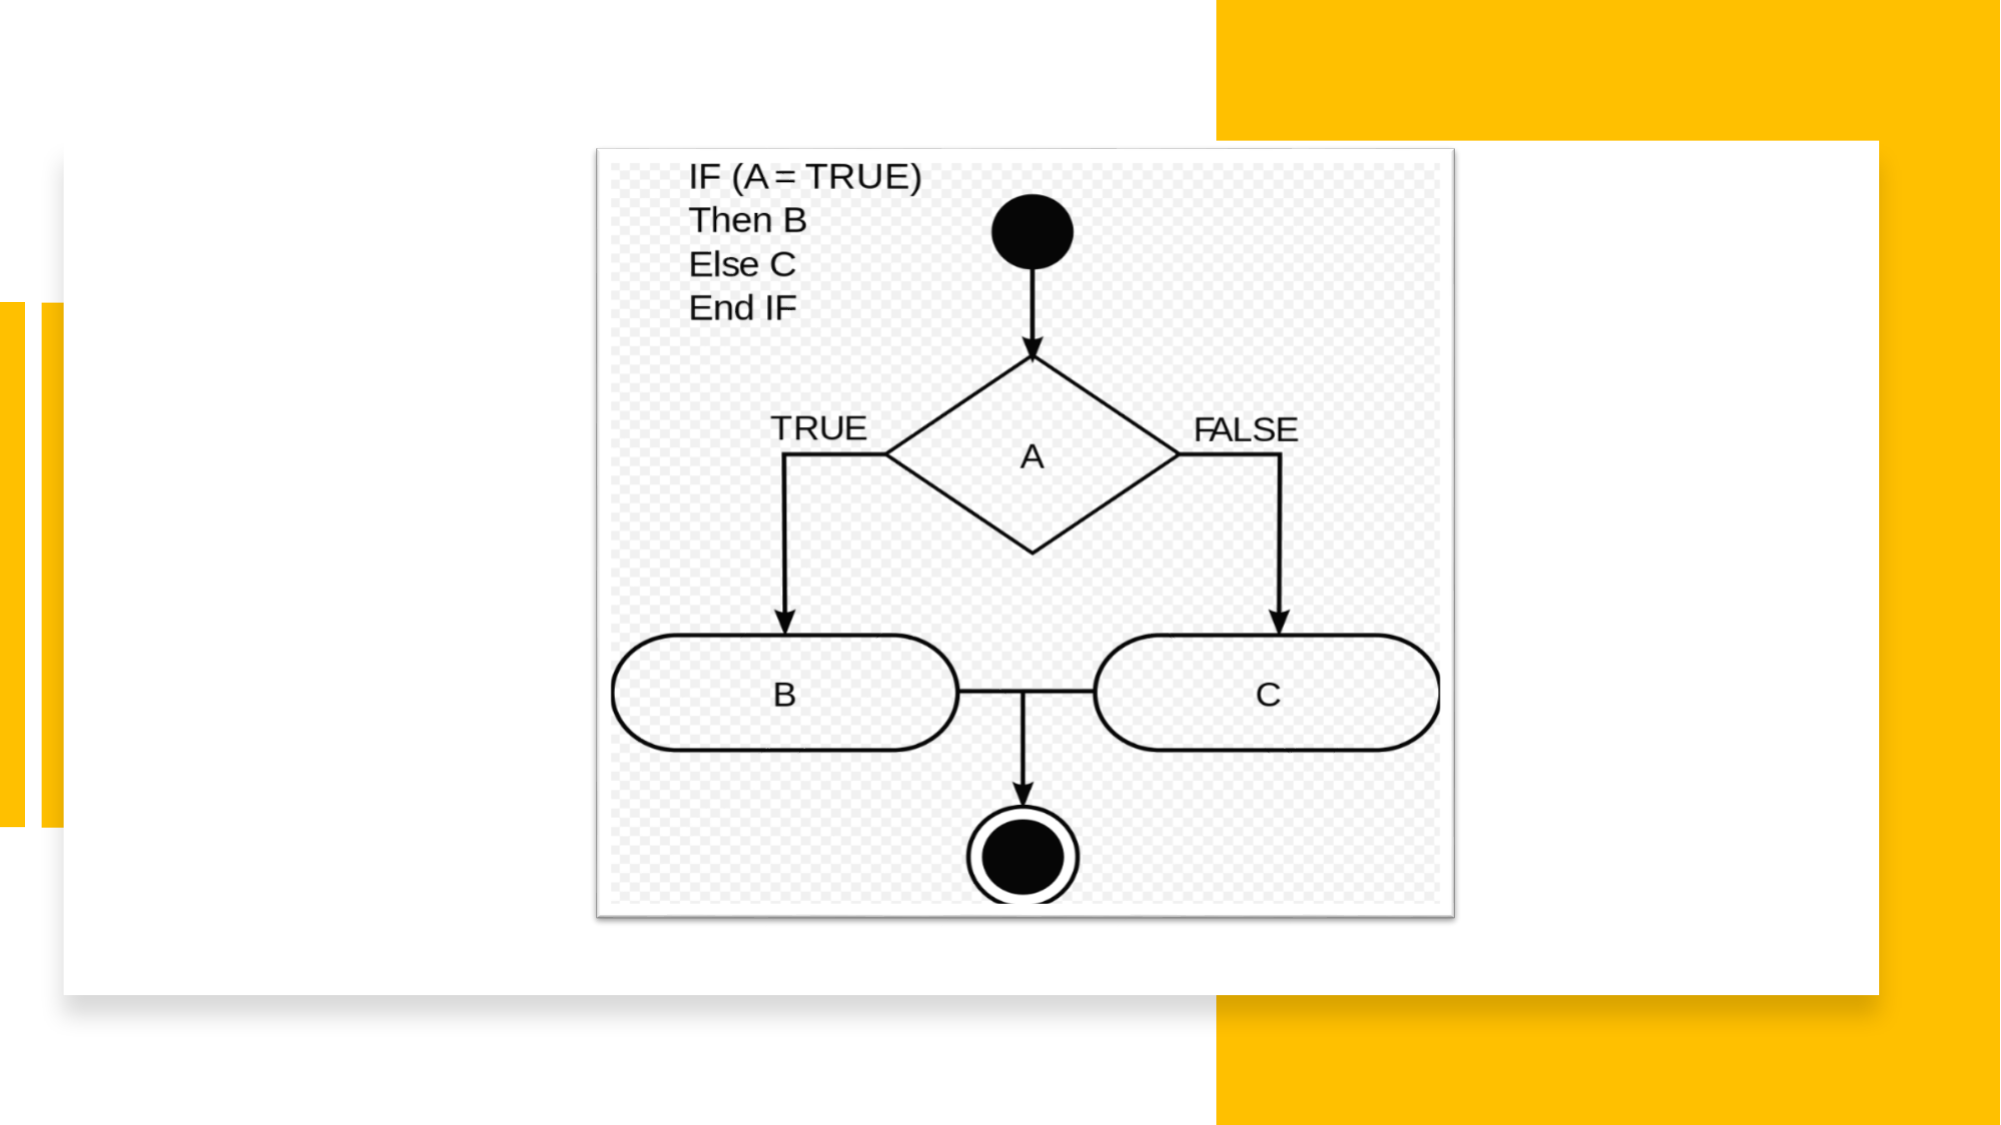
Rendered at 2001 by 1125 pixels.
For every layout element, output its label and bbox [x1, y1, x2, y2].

picture [585, 140, 1466, 932]
text_box [41, 302, 53, 829]
text_box [0, 0, 1215, 1125]
text_box [1215, 0, 2000, 1125]
text_box [0, 301, 26, 828]
text_box [63, 140, 1880, 996]
